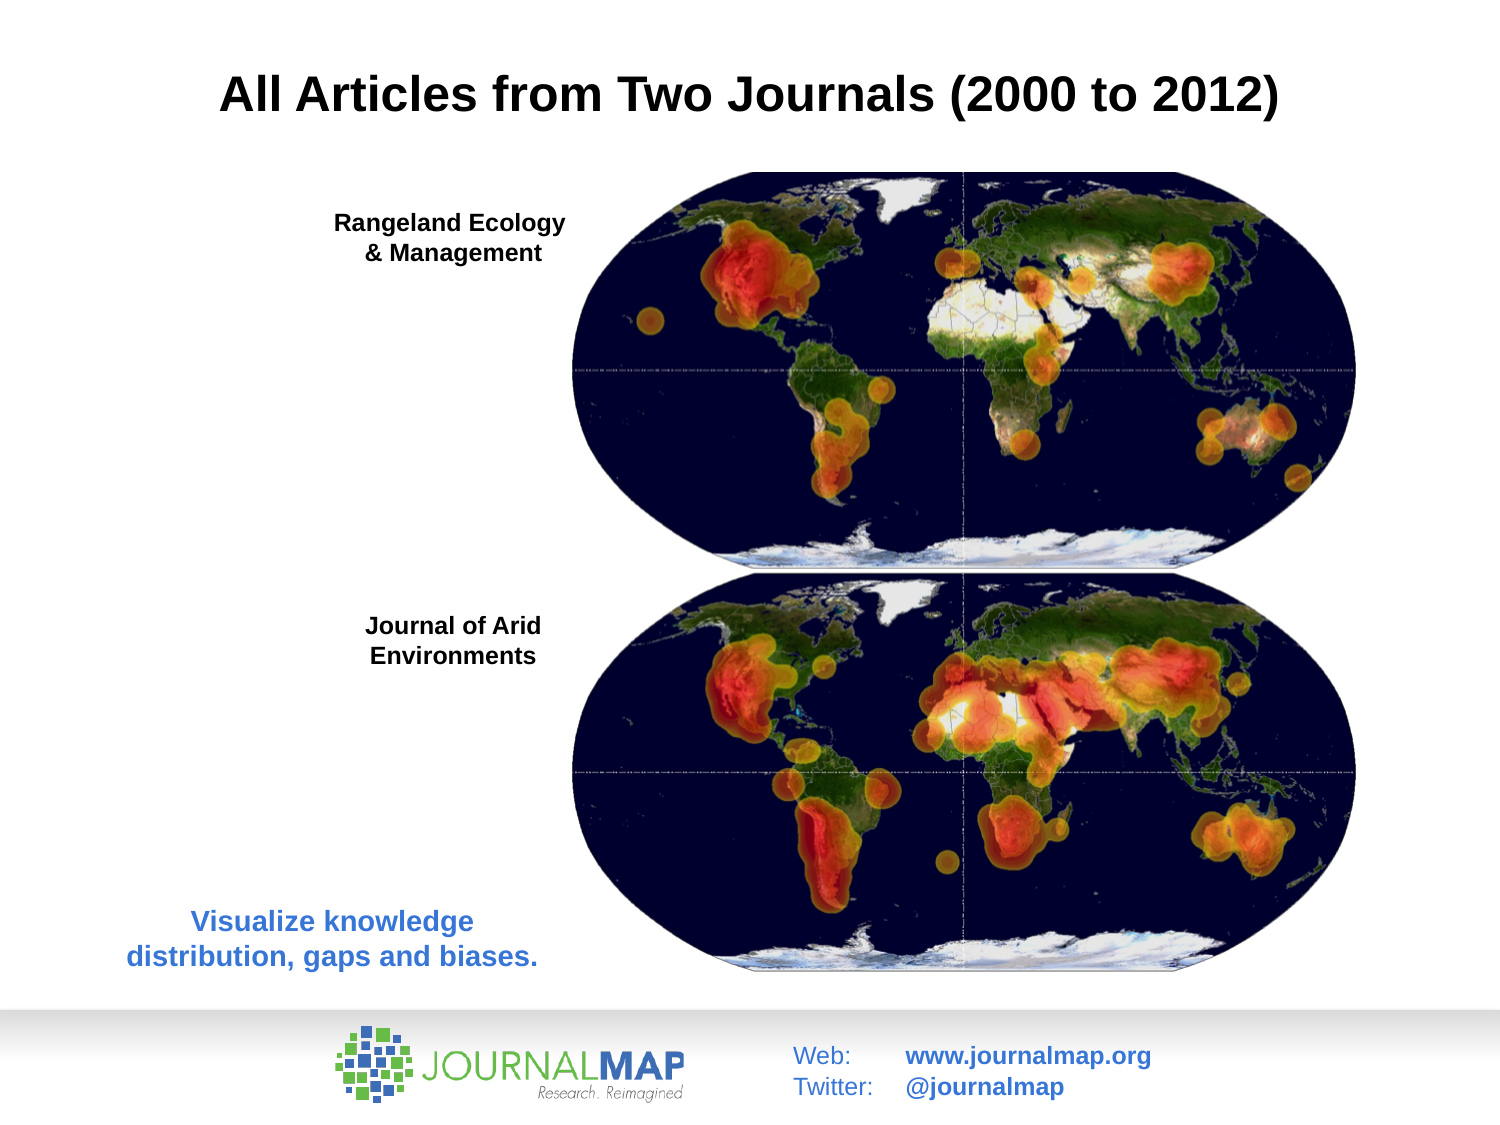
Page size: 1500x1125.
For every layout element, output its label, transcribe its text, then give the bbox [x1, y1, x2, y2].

picture [564, 572, 1363, 974]
text_box All Articles from Two Journals (2000 to 2012) [142, 53, 1357, 129]
text_box Visualize knowledge distribution, gaps and biases. [91, 887, 574, 988]
text_box Rangeland Ecology & Management [316, 199, 559, 275]
picture [564, 172, 1363, 569]
text_box Journal of Arid Environments [329, 602, 559, 677]
